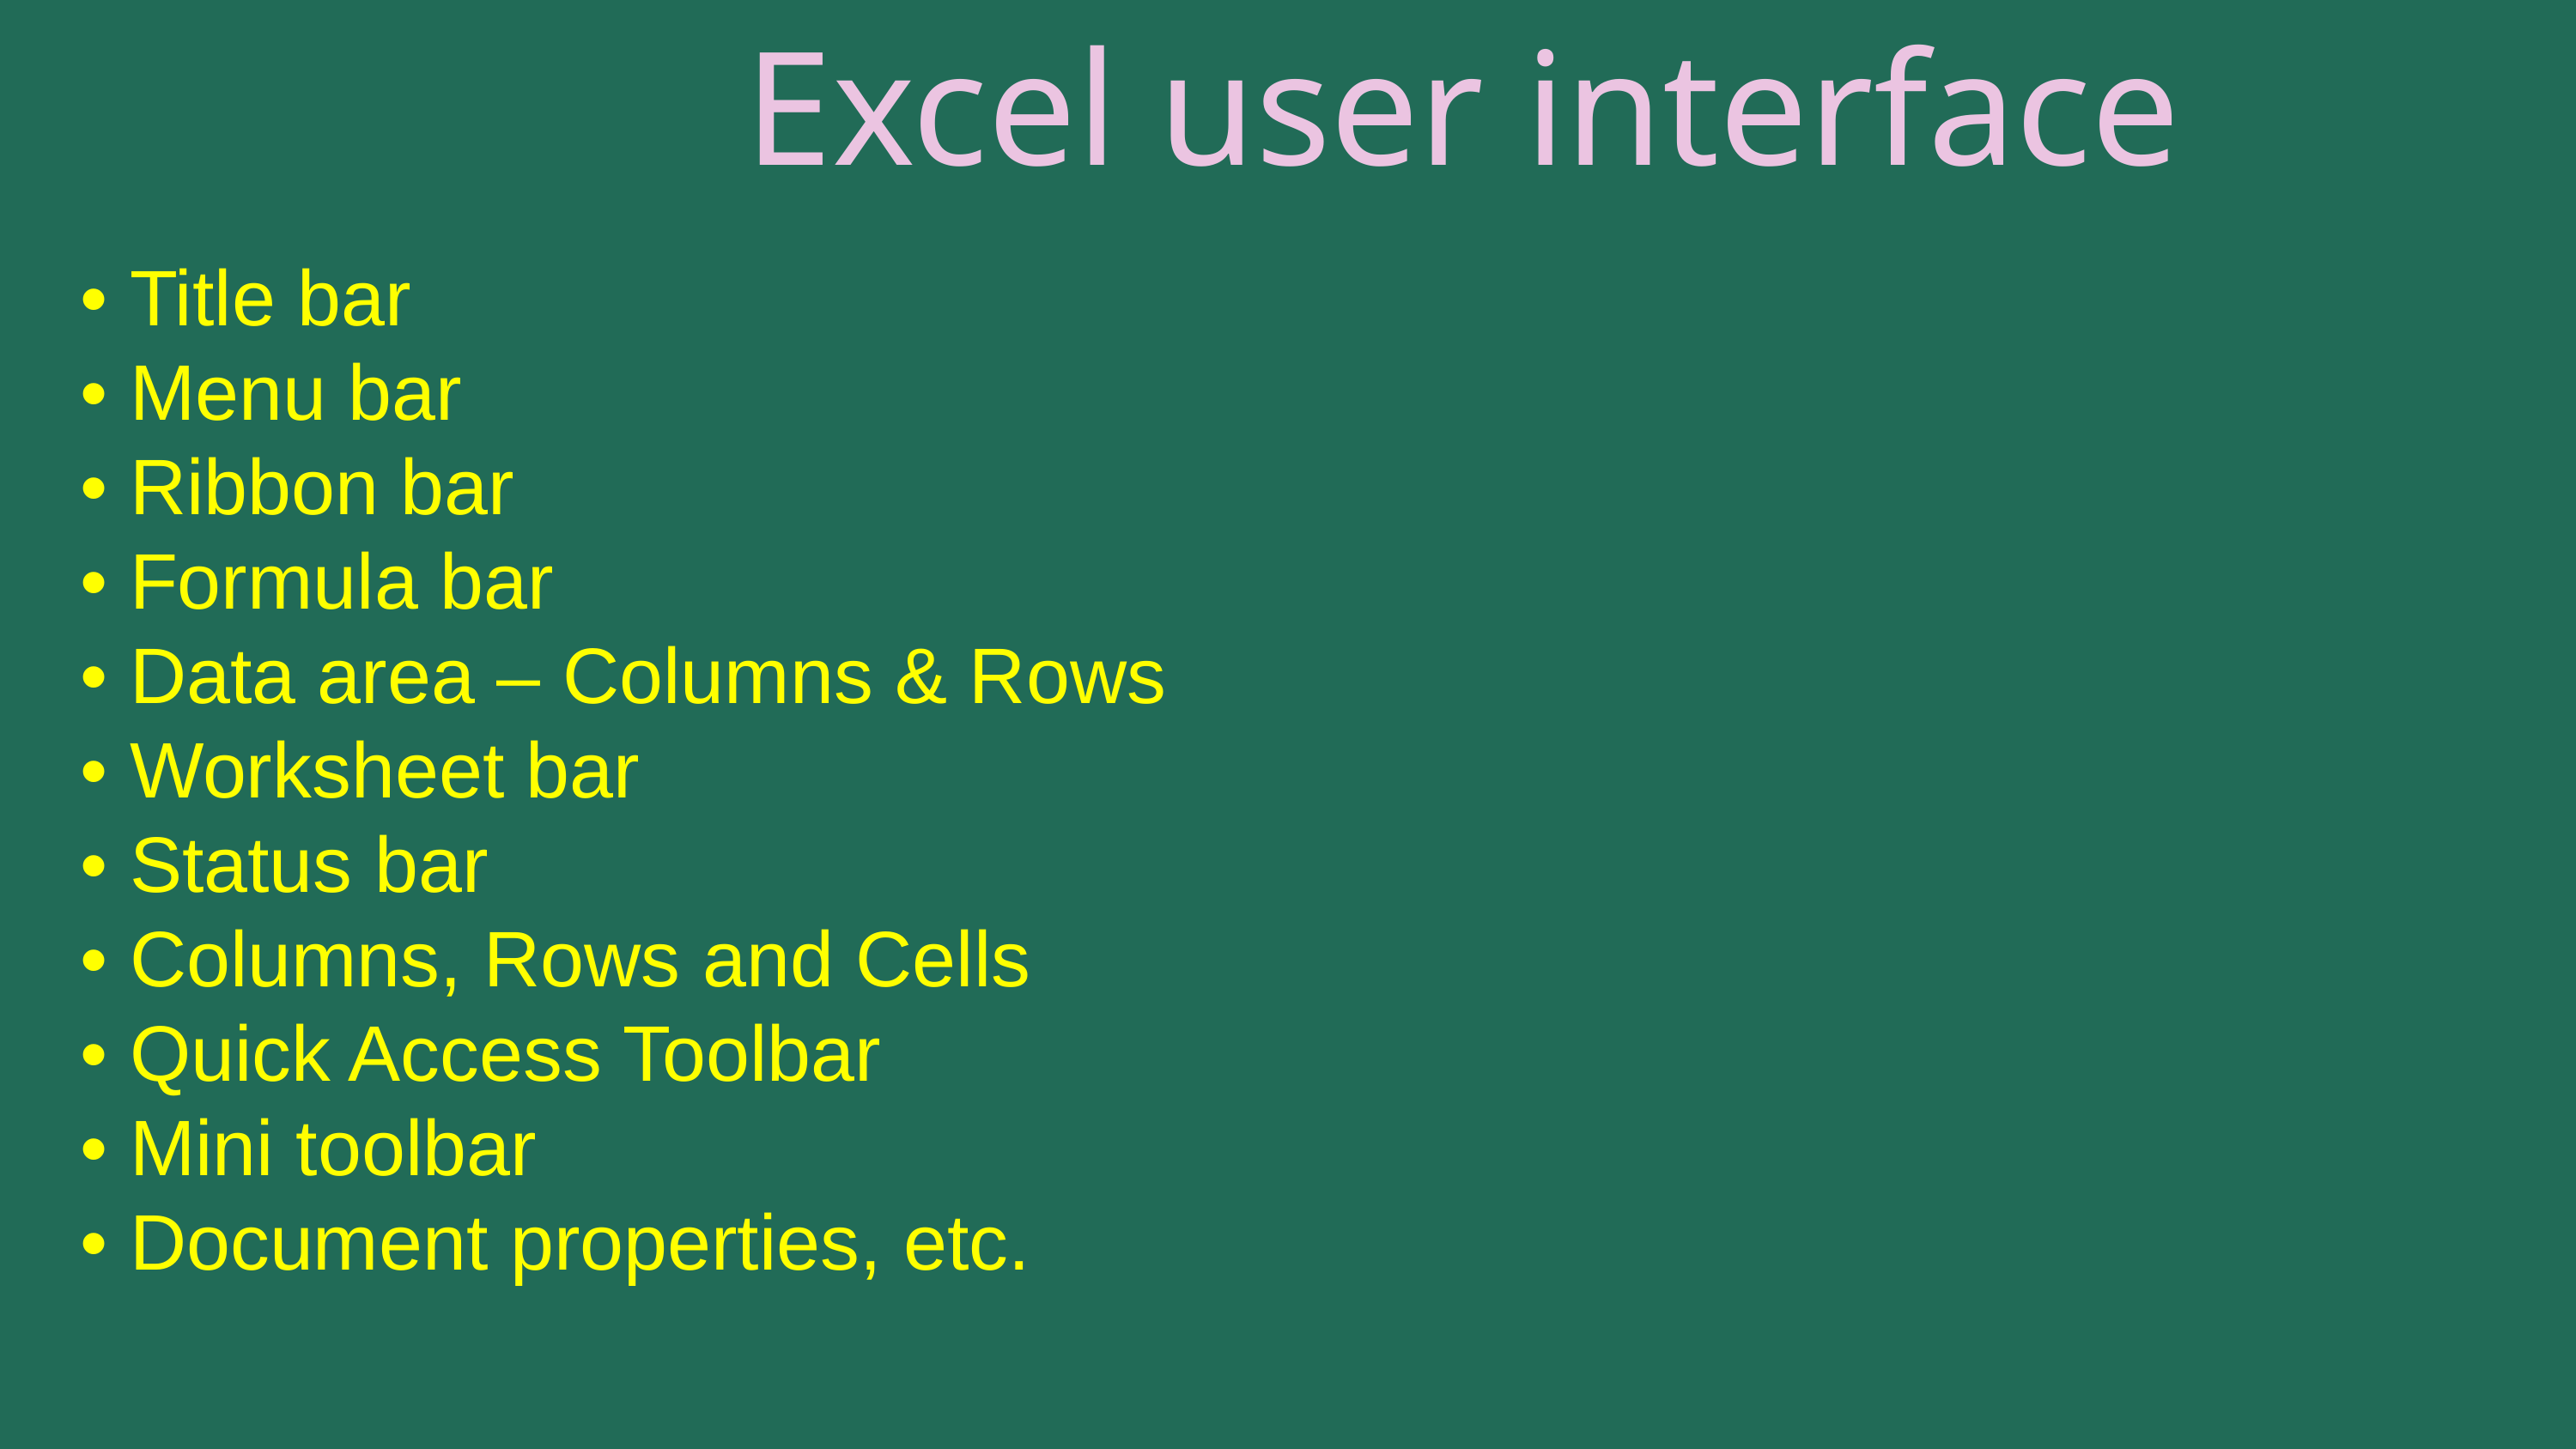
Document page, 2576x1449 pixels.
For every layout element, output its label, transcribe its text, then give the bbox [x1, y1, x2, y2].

text_box • Title bar • Menu bar • Ribbon bar • Formula bar • Data area – Columns & Rows • Worksheet bar • Status bar • Columns, Rows and Cells • Quick Access Toolbar • Mini toolbar • Document properties, etc. [67, 240, 1356, 1293]
text_box Excel user interface [476, 21, 2491, 202]
